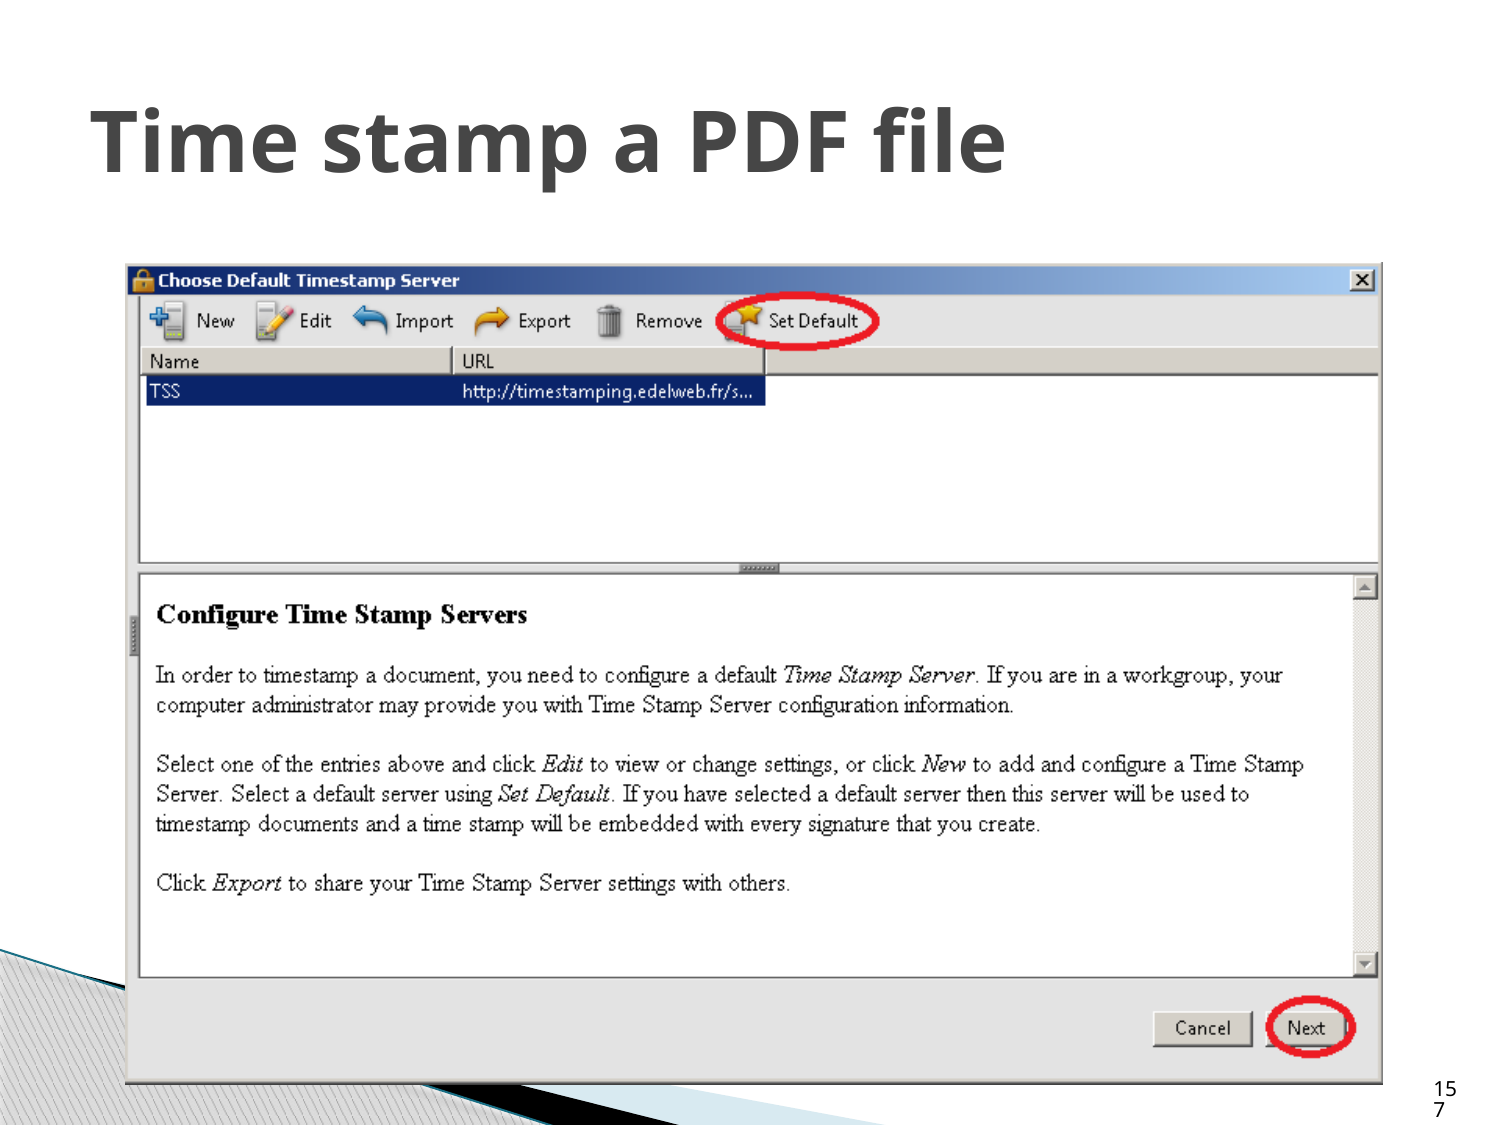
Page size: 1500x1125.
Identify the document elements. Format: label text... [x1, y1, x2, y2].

slide_number 157 [1418, 1051, 1479, 1112]
picture [124, 262, 1384, 1085]
title Time stamp a PDF file [75, 45, 1425, 233]
